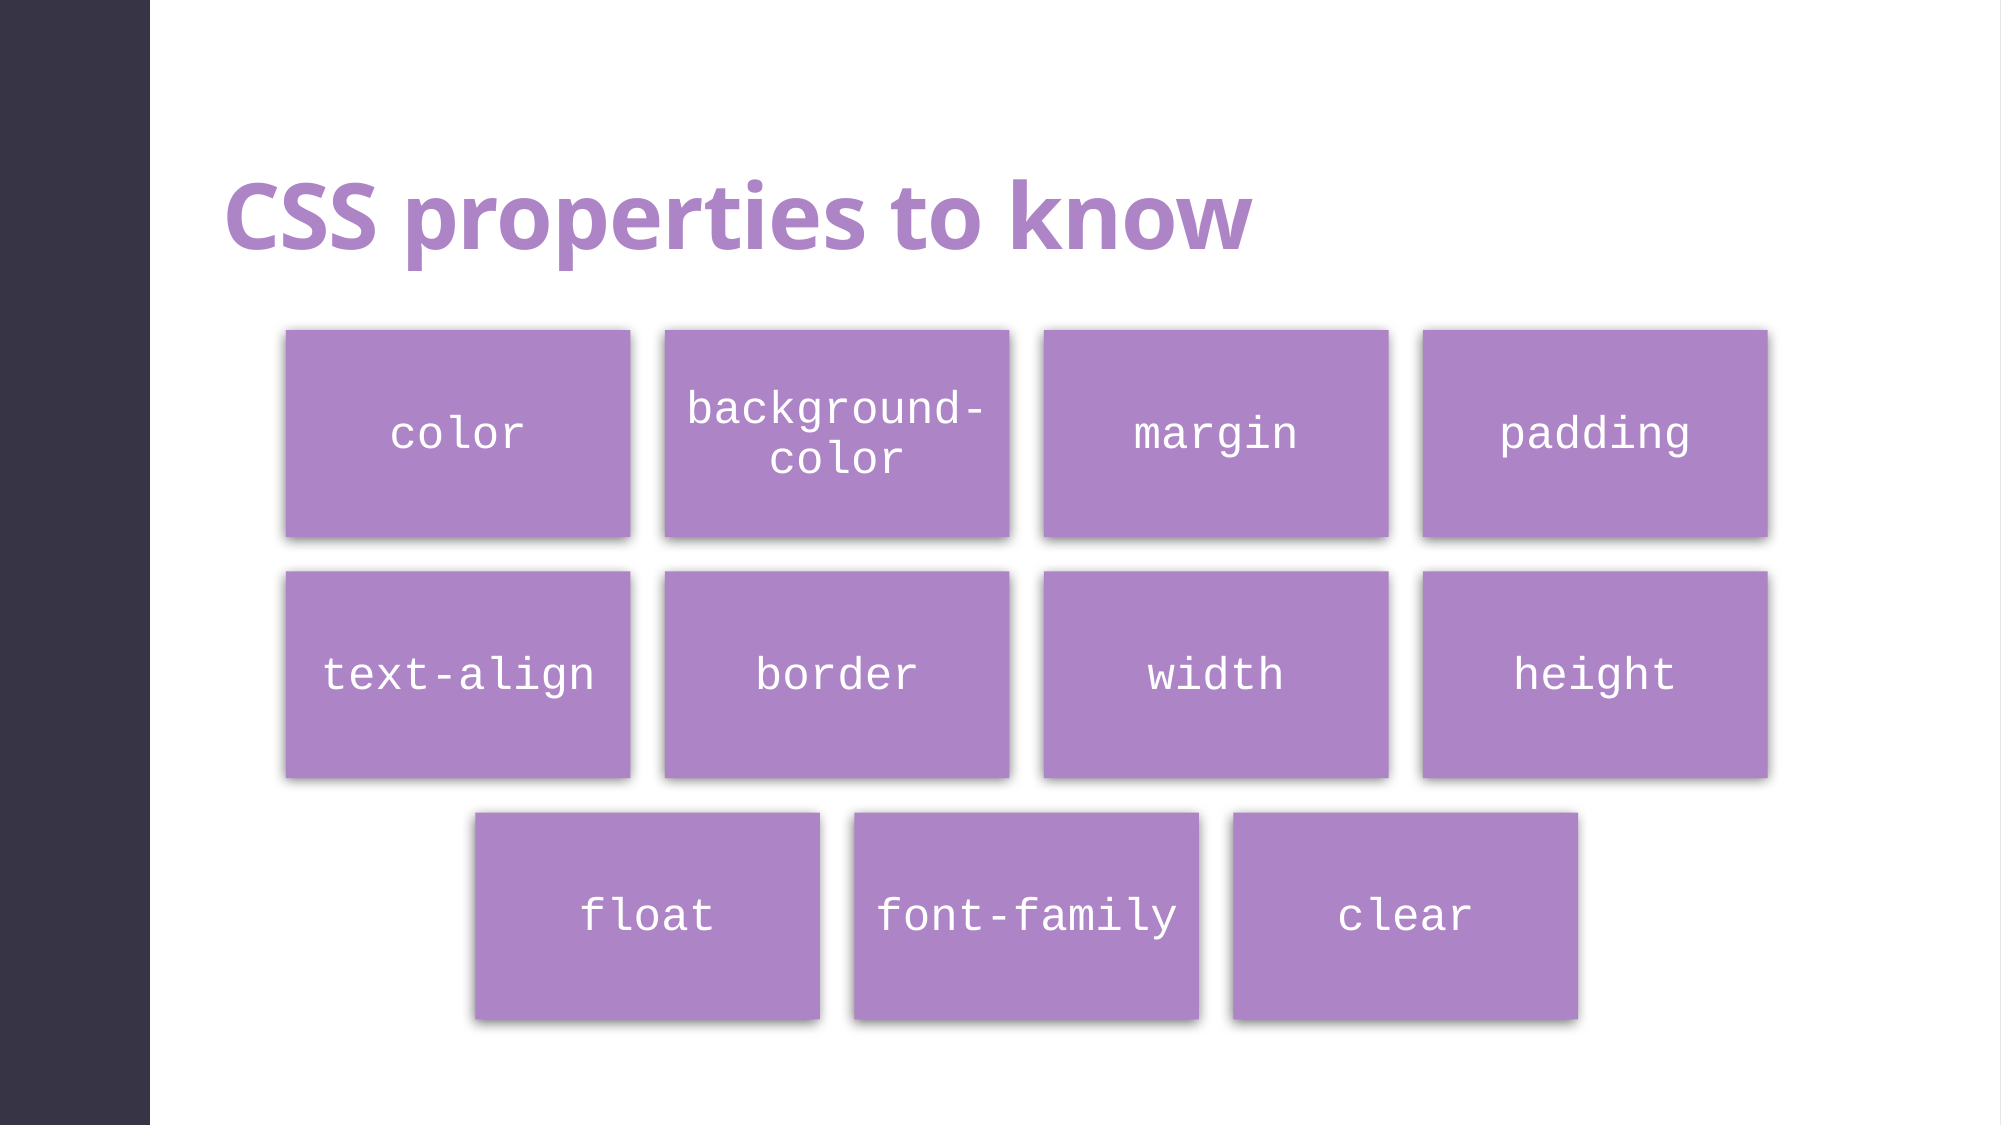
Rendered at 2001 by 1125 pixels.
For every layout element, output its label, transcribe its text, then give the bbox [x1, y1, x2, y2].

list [206, 329, 1847, 1020]
text_box [0, 0, 151, 1125]
text_box [151, 0, 2000, 1125]
title CSS properties to know [206, 43, 1847, 278]
